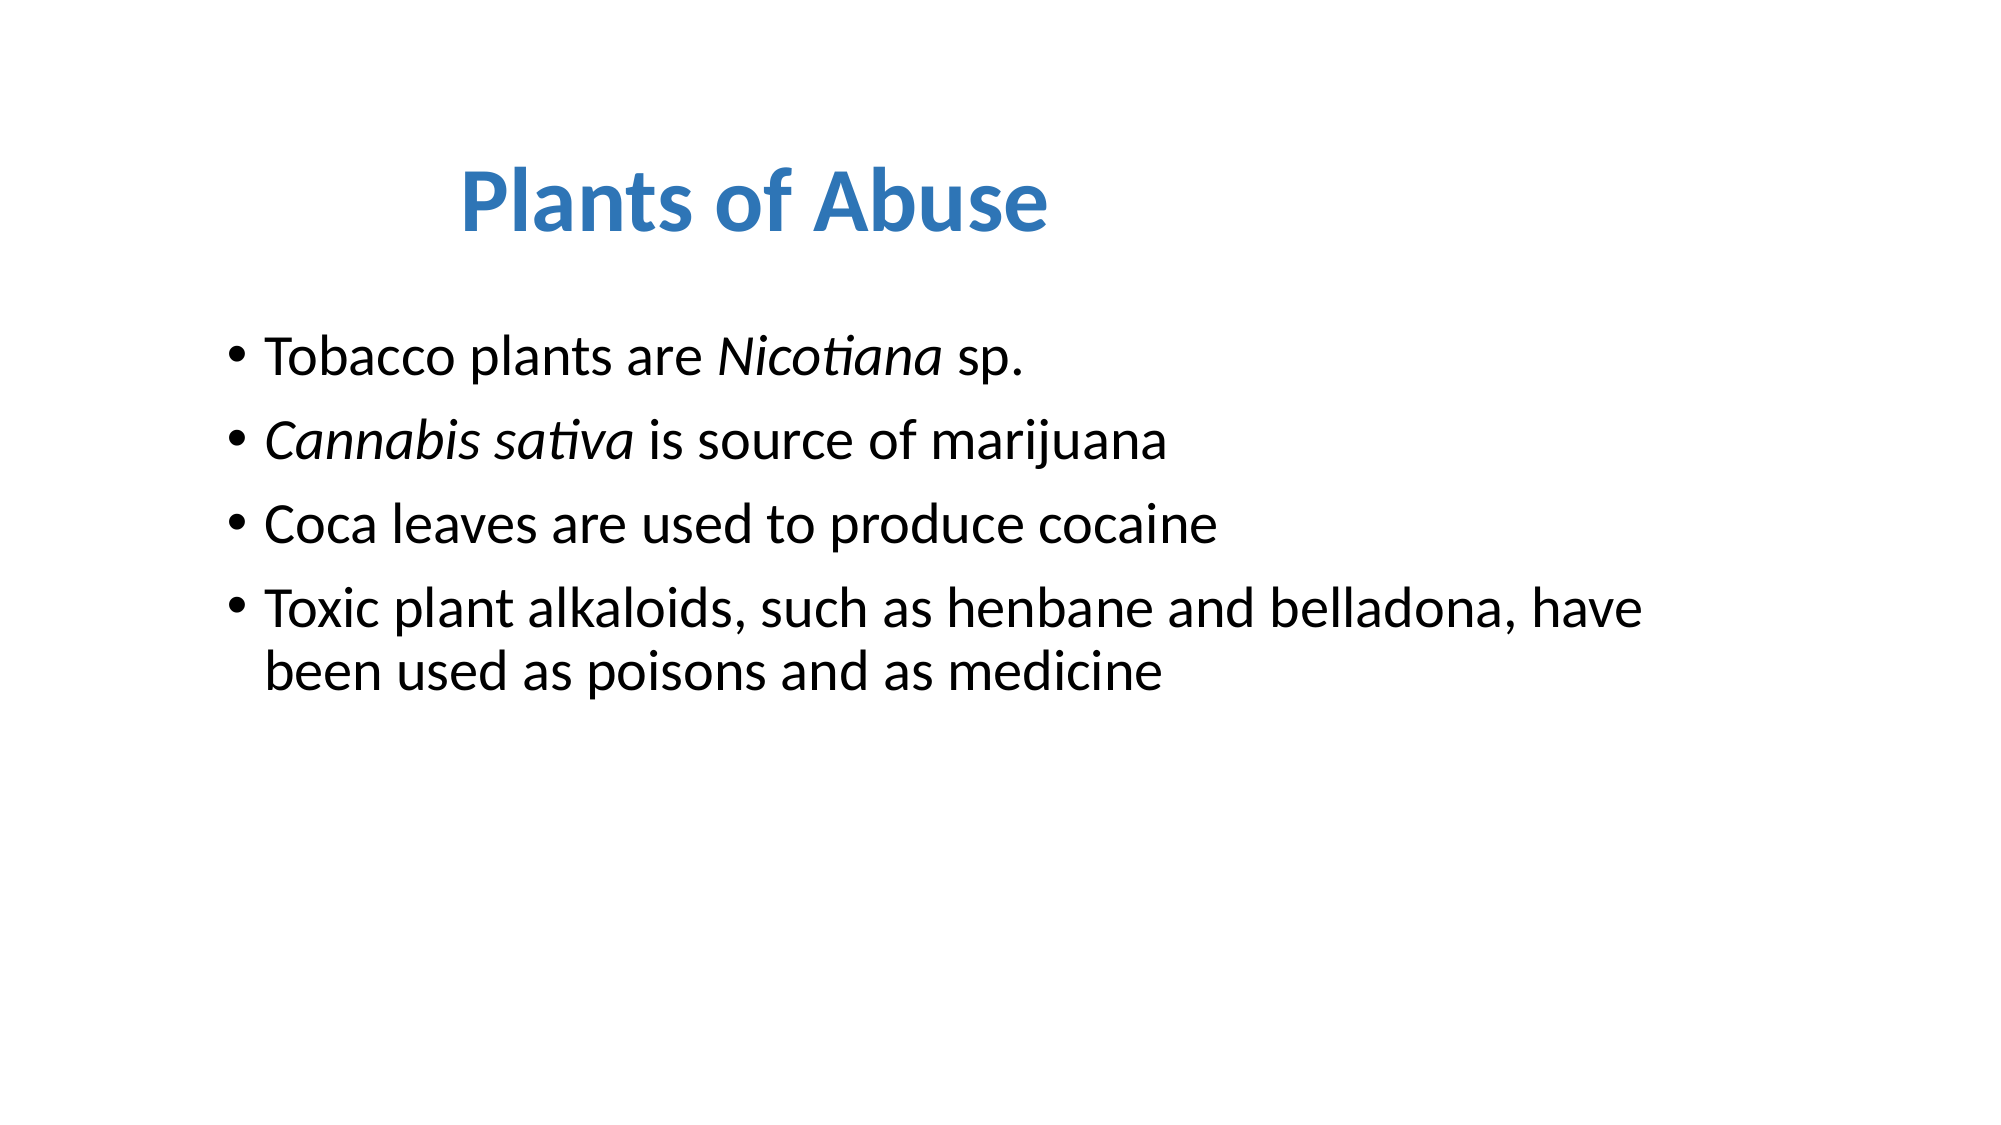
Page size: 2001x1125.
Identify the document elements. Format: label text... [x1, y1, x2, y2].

title Plants of Abuse [445, 93, 2000, 311]
list Tobacco plants are Nicotiana sp. Cannabis sativa is source of marijuana Coca leaves are used to produce cocaine Toxic plant alkaloids, such as henbane and belladona, have been used as poisons and as medicine [211, 317, 1660, 1032]
